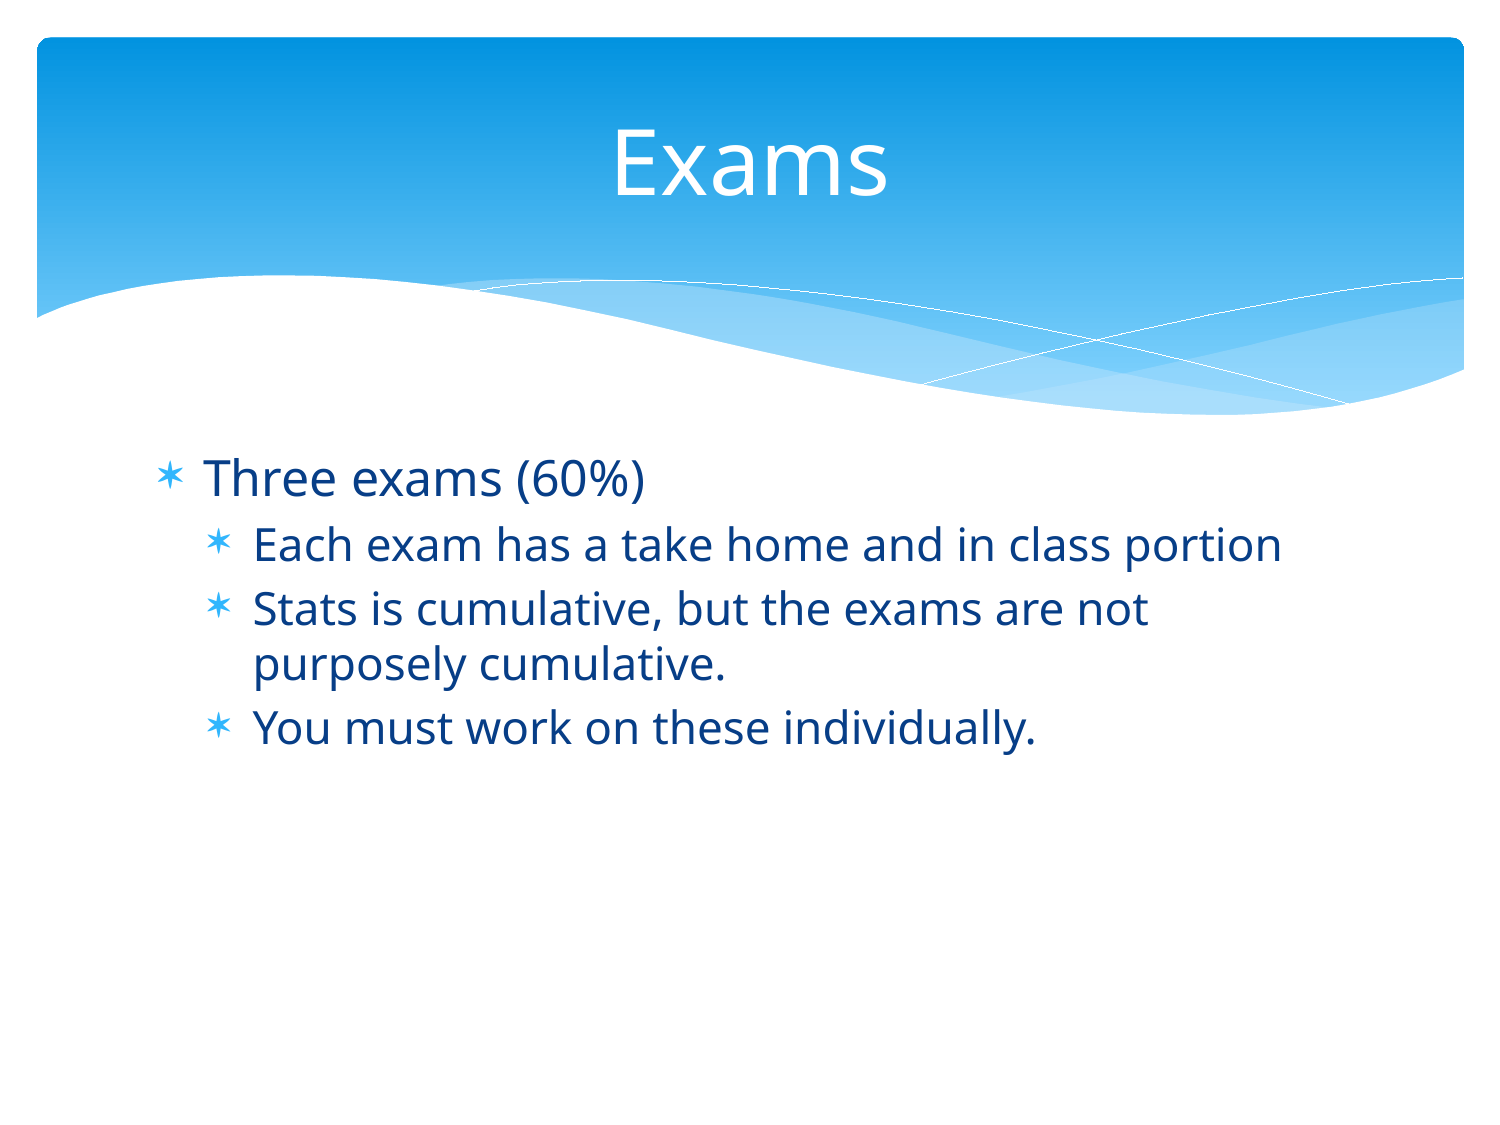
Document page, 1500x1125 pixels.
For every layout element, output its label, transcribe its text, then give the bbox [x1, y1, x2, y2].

title Exams [75, 55, 1425, 261]
list Three exams (60%) Each exam has a take home and in class portion Stats is cumulative, but the exams are not purposely cumulative. You must work on these individually. [143, 438, 1359, 1005]
